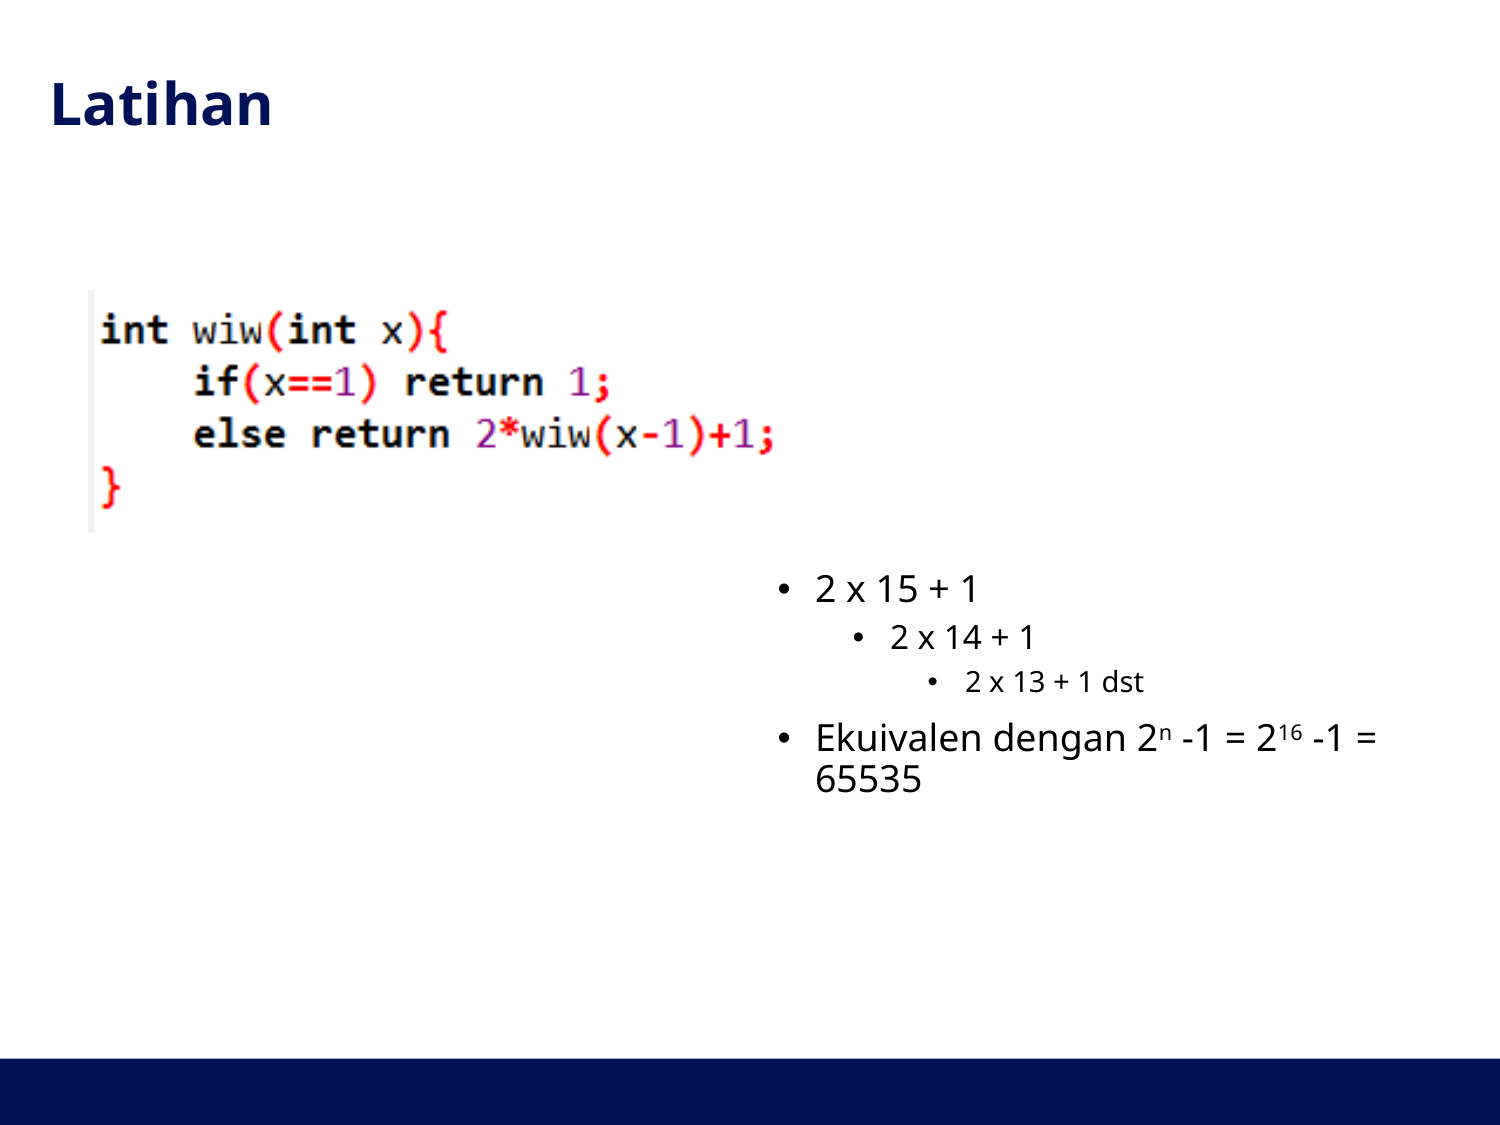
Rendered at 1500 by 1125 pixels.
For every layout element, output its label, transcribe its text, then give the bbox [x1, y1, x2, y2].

title Latihan [49, 66, 1451, 138]
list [88, 290, 802, 533]
text_box 2 x 15 + 1 2 x 14 + 1 2 x 13 + 1 dst Ekuivalen dengan 2n -1 = 216 -1 = 65535 [762, 562, 1424, 1014]
